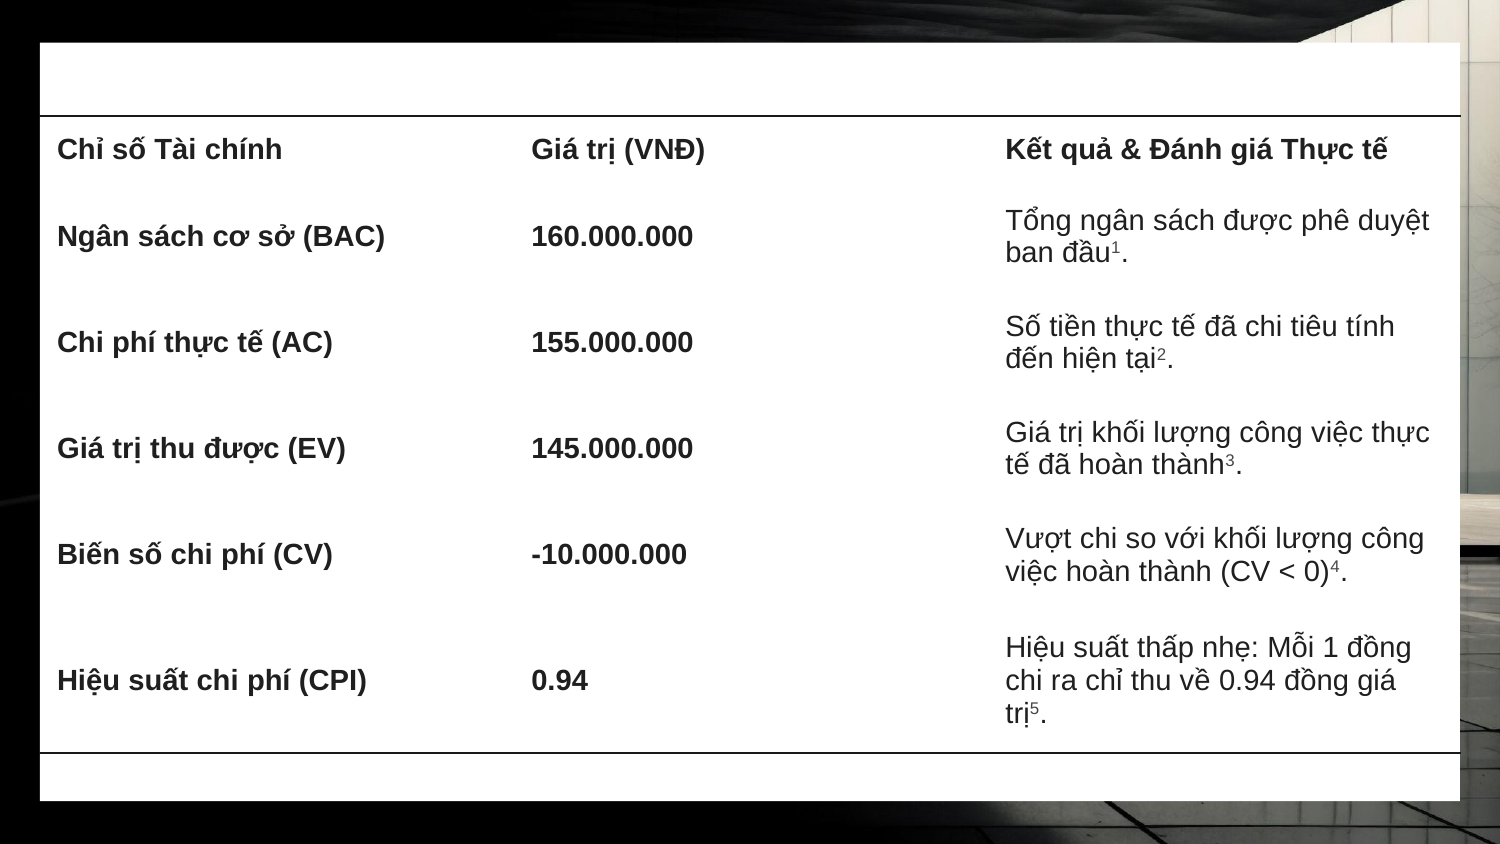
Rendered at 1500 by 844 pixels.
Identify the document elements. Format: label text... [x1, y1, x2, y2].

table_cell Giá trị thu được (EV) [39, 395, 513, 502]
table_header Giá trị (VNĐ) [513, 117, 987, 183]
table_cell 0.94 [513, 608, 987, 752]
table_cell Hiệu suất thấp nhẹ: Mỗi 1 đồng chi ra chỉ thu về 0.94 đồng giá trị5. [987, 608, 1461, 752]
table_header Chỉ số Tài chính [39, 117, 513, 183]
table_cell Giá trị khối lượng công việc thực tế đã hoàn thành3. [987, 395, 1461, 502]
table_cell Chi phí thực tế (AC) [39, 289, 513, 395]
table_header Kết quả & Đánh giá Thực tế [987, 117, 1461, 183]
table_cell Số tiền thực tế đã chi tiêu tính đến hiện tại2. [987, 289, 1461, 395]
table_cell Vượt chi so với khối lượng công việc hoàn thành (CV < 0)4. [987, 502, 1461, 608]
table_cell 160.000.000 [513, 183, 987, 289]
table_cell Ngân sách cơ sở (BAC) [39, 183, 513, 289]
table_cell -10.000.000 [513, 502, 987, 608]
table_cell Hiệu suất chi phí (CPI) [39, 608, 513, 752]
picture [0, 0, 1500, 844]
table_cell 145.000.000 [513, 395, 987, 502]
table_cell Tổng ngân sách được phê duyệt ban đầu1. [987, 183, 1461, 289]
table_cell Biến số chi phí (CV) [39, 502, 513, 608]
table_cell 155.000.000 [513, 289, 987, 395]
